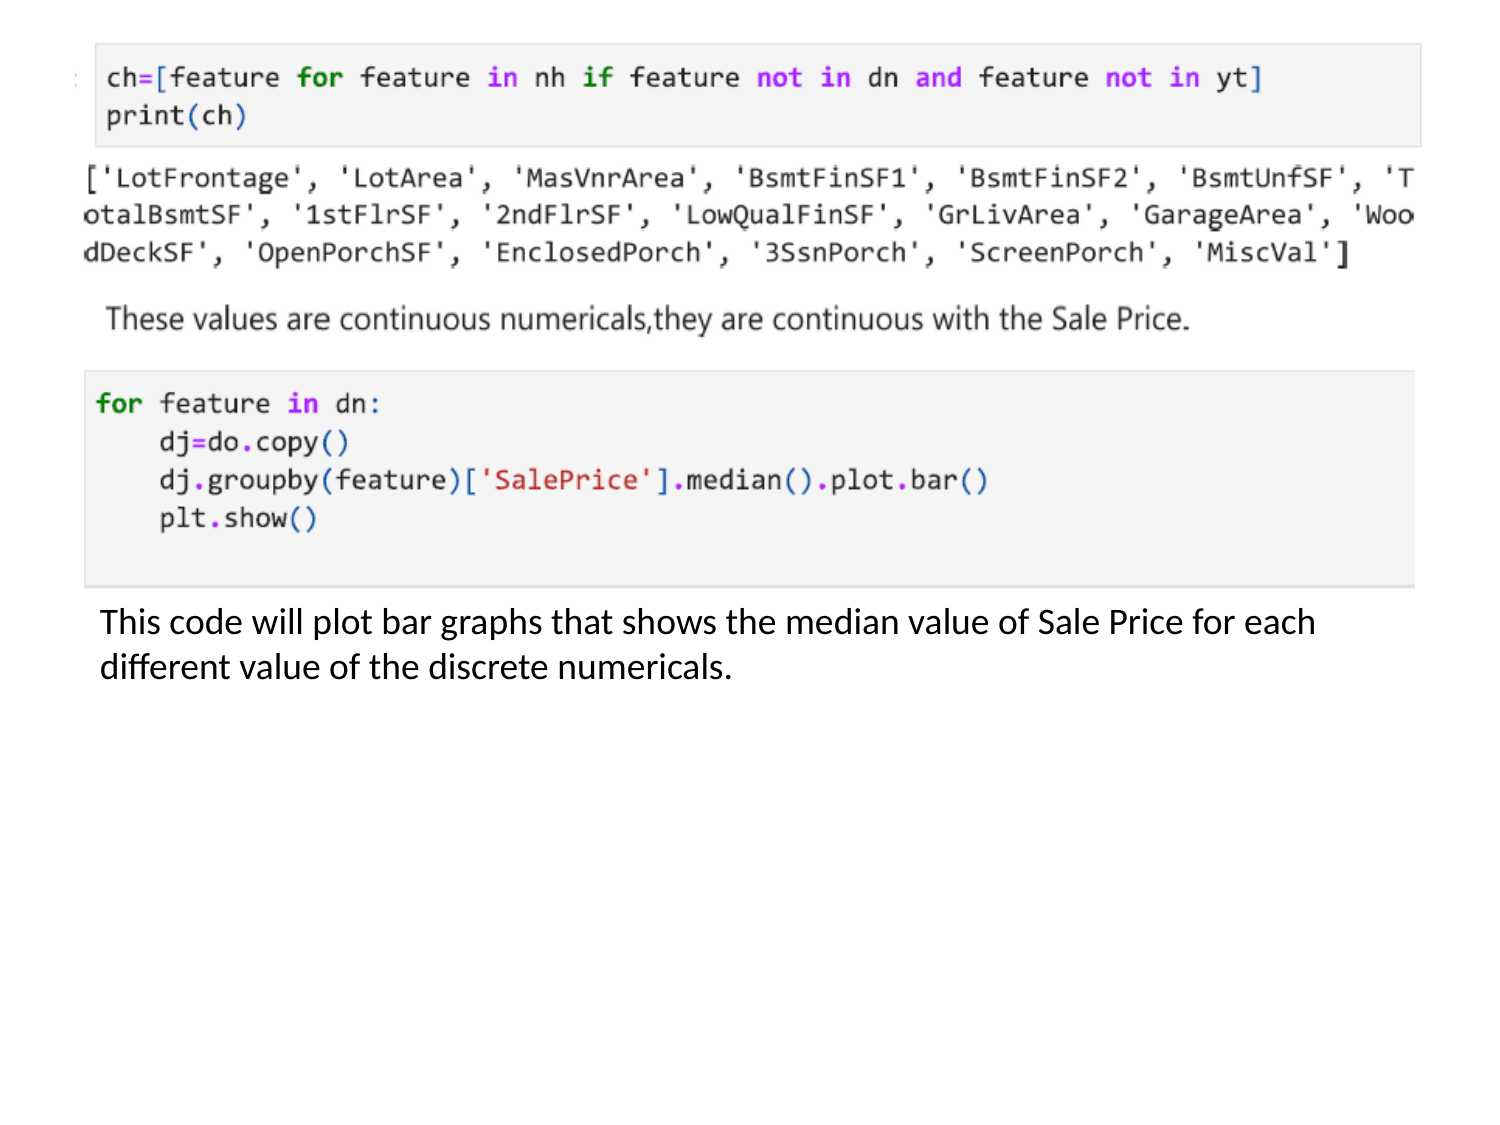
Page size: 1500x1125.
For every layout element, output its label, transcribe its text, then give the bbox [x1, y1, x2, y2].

picture [74, 369, 1415, 590]
text_box This code will plot bar graphs that shows the median value of Sale Price for each different value of the discrete numericals. [85, 597, 1414, 695]
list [74, 30, 1426, 370]
